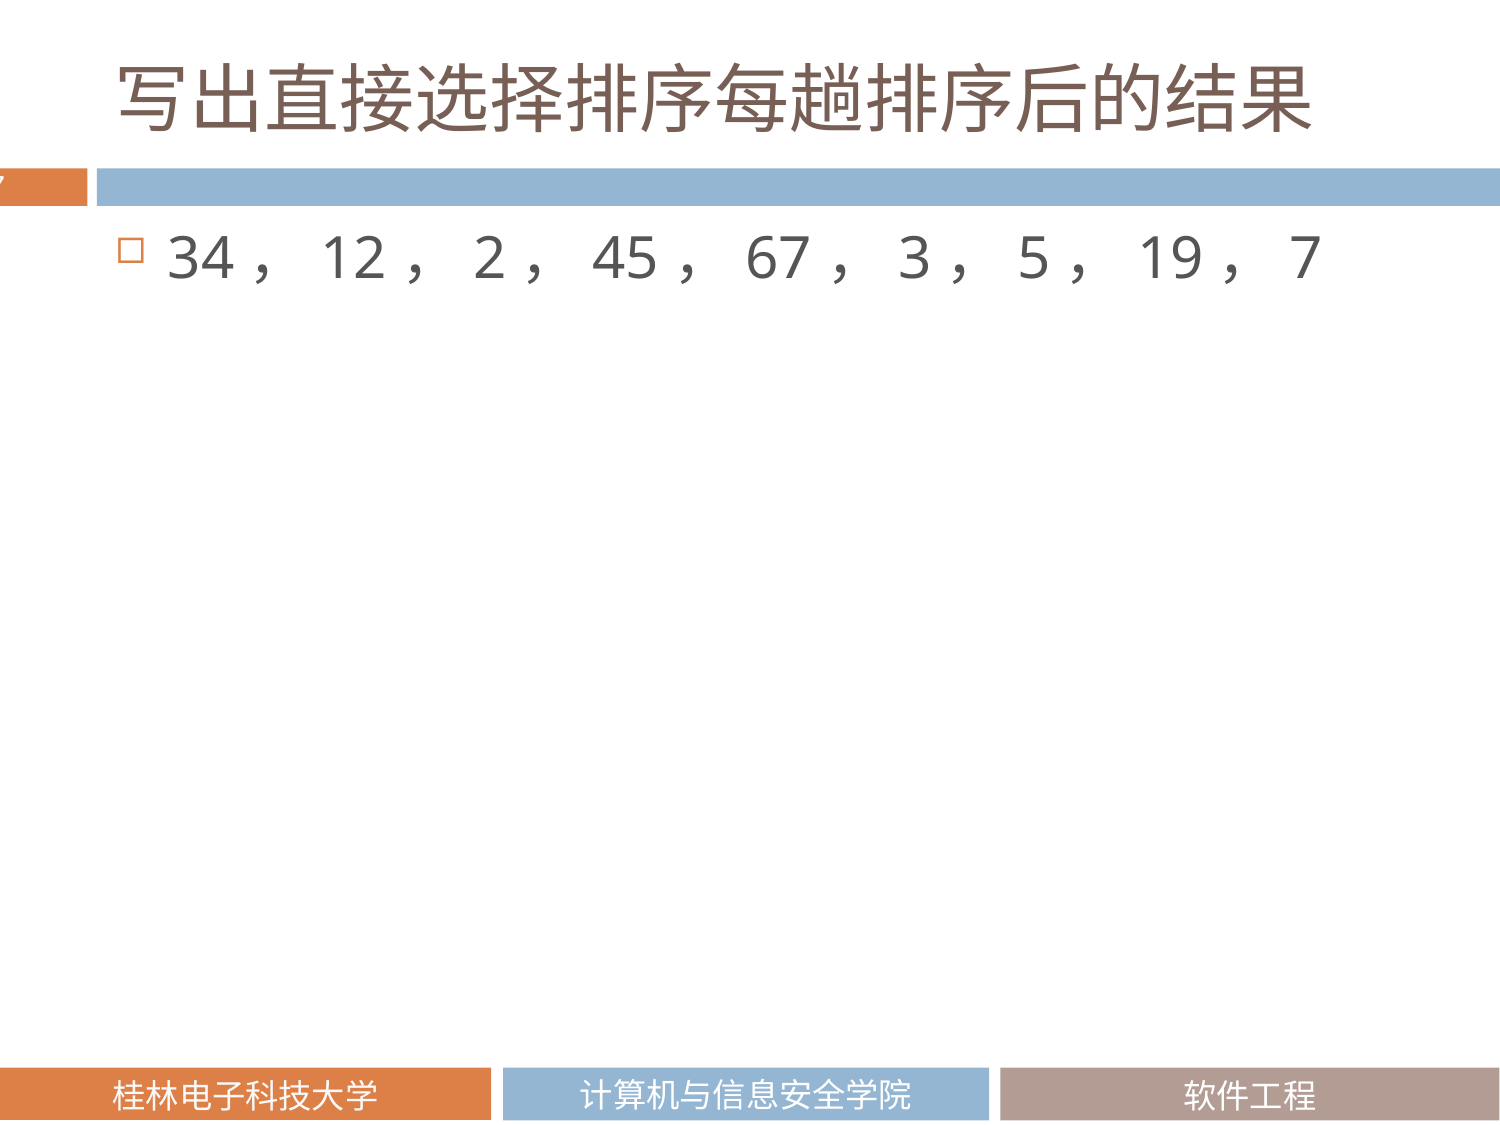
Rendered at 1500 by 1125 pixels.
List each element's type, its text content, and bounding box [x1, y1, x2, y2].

list 34，12，2，45，67，3，5，19，7 [100, 219, 1439, 1006]
title 写出直接选择排序每趟排序后的结果 [99, 37, 1438, 155]
